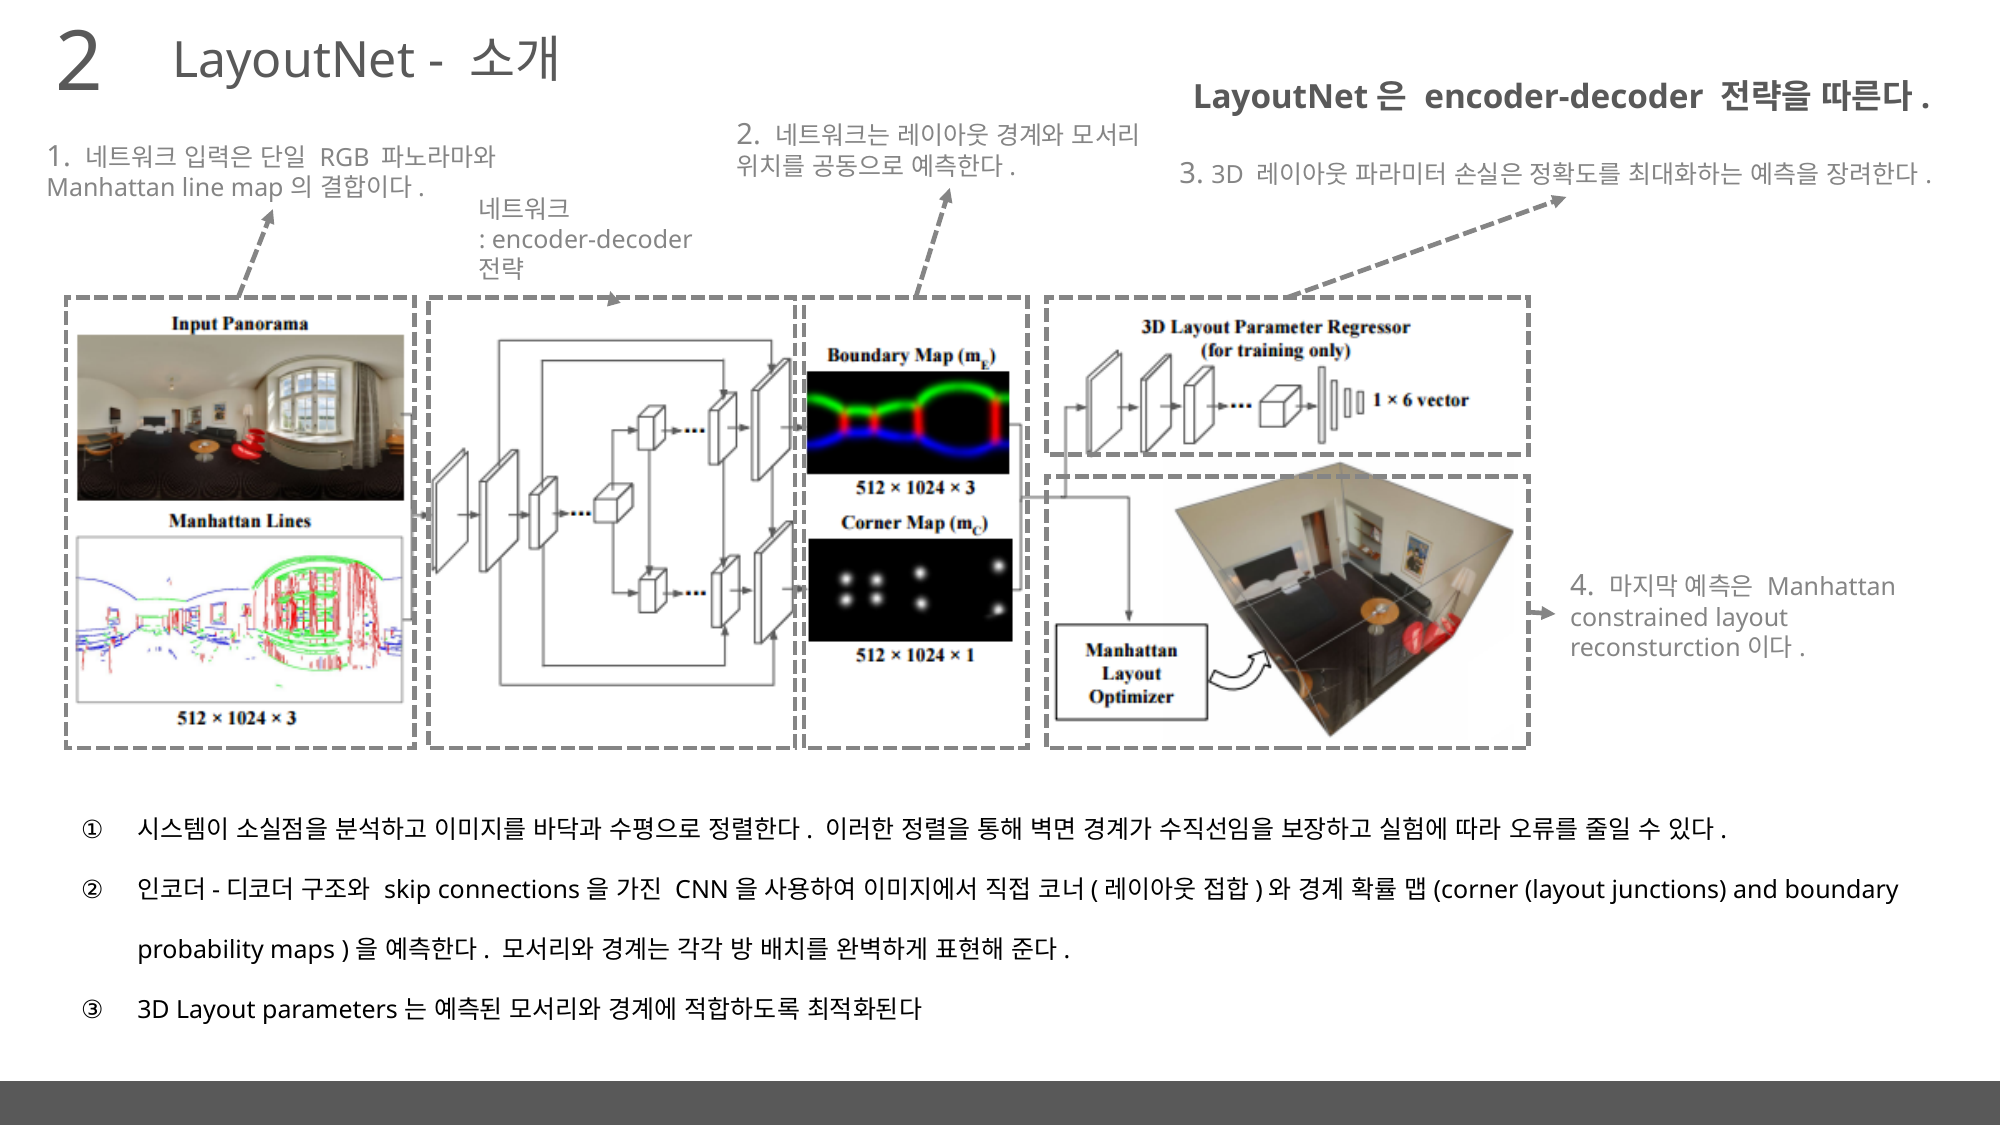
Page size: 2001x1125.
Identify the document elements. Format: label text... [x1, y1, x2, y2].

text_box [1522, 475, 1530, 749]
text_box 3. 3D 레이아웃 파라미터 손실은 정확도를 최대화하는 예측을 장려한다. [1164, 147, 1969, 197]
text_box 4. 마지막 예측은 Manhattan constrained layout reconsturction이다. [1555, 559, 1969, 669]
text_box [1522, 298, 1530, 455]
text_box 네트워크 : encoder-decoder 전략 [463, 186, 757, 292]
text_box LayoutNet은 encoder-decoder 전략을 따른다. [1178, 48, 1933, 123]
text_box 1. 네트워크 입력은 단일 RGB 파노라마와 Manhattan line map의 결합이다. [31, 129, 514, 210]
text_box [0, 1080, 2000, 1125]
picture [66, 297, 1522, 749]
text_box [1287, 197, 1567, 298]
text_box 2 [23, 0, 135, 115]
text_box 2. 네트워크는 레이아웃 경계와 모서리 위치를 공동으로 예측한다. [721, 108, 1178, 189]
text_box LayoutNet - 소개 [157, 20, 640, 95]
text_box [915, 189, 950, 298]
text_box 시스템이 소실점을 분석하고 이미지를 바닥과 수평으로 정렬한다. 이러한 정렬을 통해 벽면 경계가 수직선임을 보장하고 실험에 따라 오류를 줄일 수 있다. 인코더-디코더 구조와 skip connections을 가진 CNN을 사용하여 이미지에서 직접 코너(레이아웃 접합)와 경계 확률 맵(corner (layout junctions) and boundary probability maps )을 예측한다. 모서리와 경계는 각각 방 배치를 완벽하게 표현해 준다. 3D Layout parameters는 예측된 모서리와 경계에 적합하도록 최적화된다 [66, 776, 1933, 1031]
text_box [238, 210, 273, 298]
